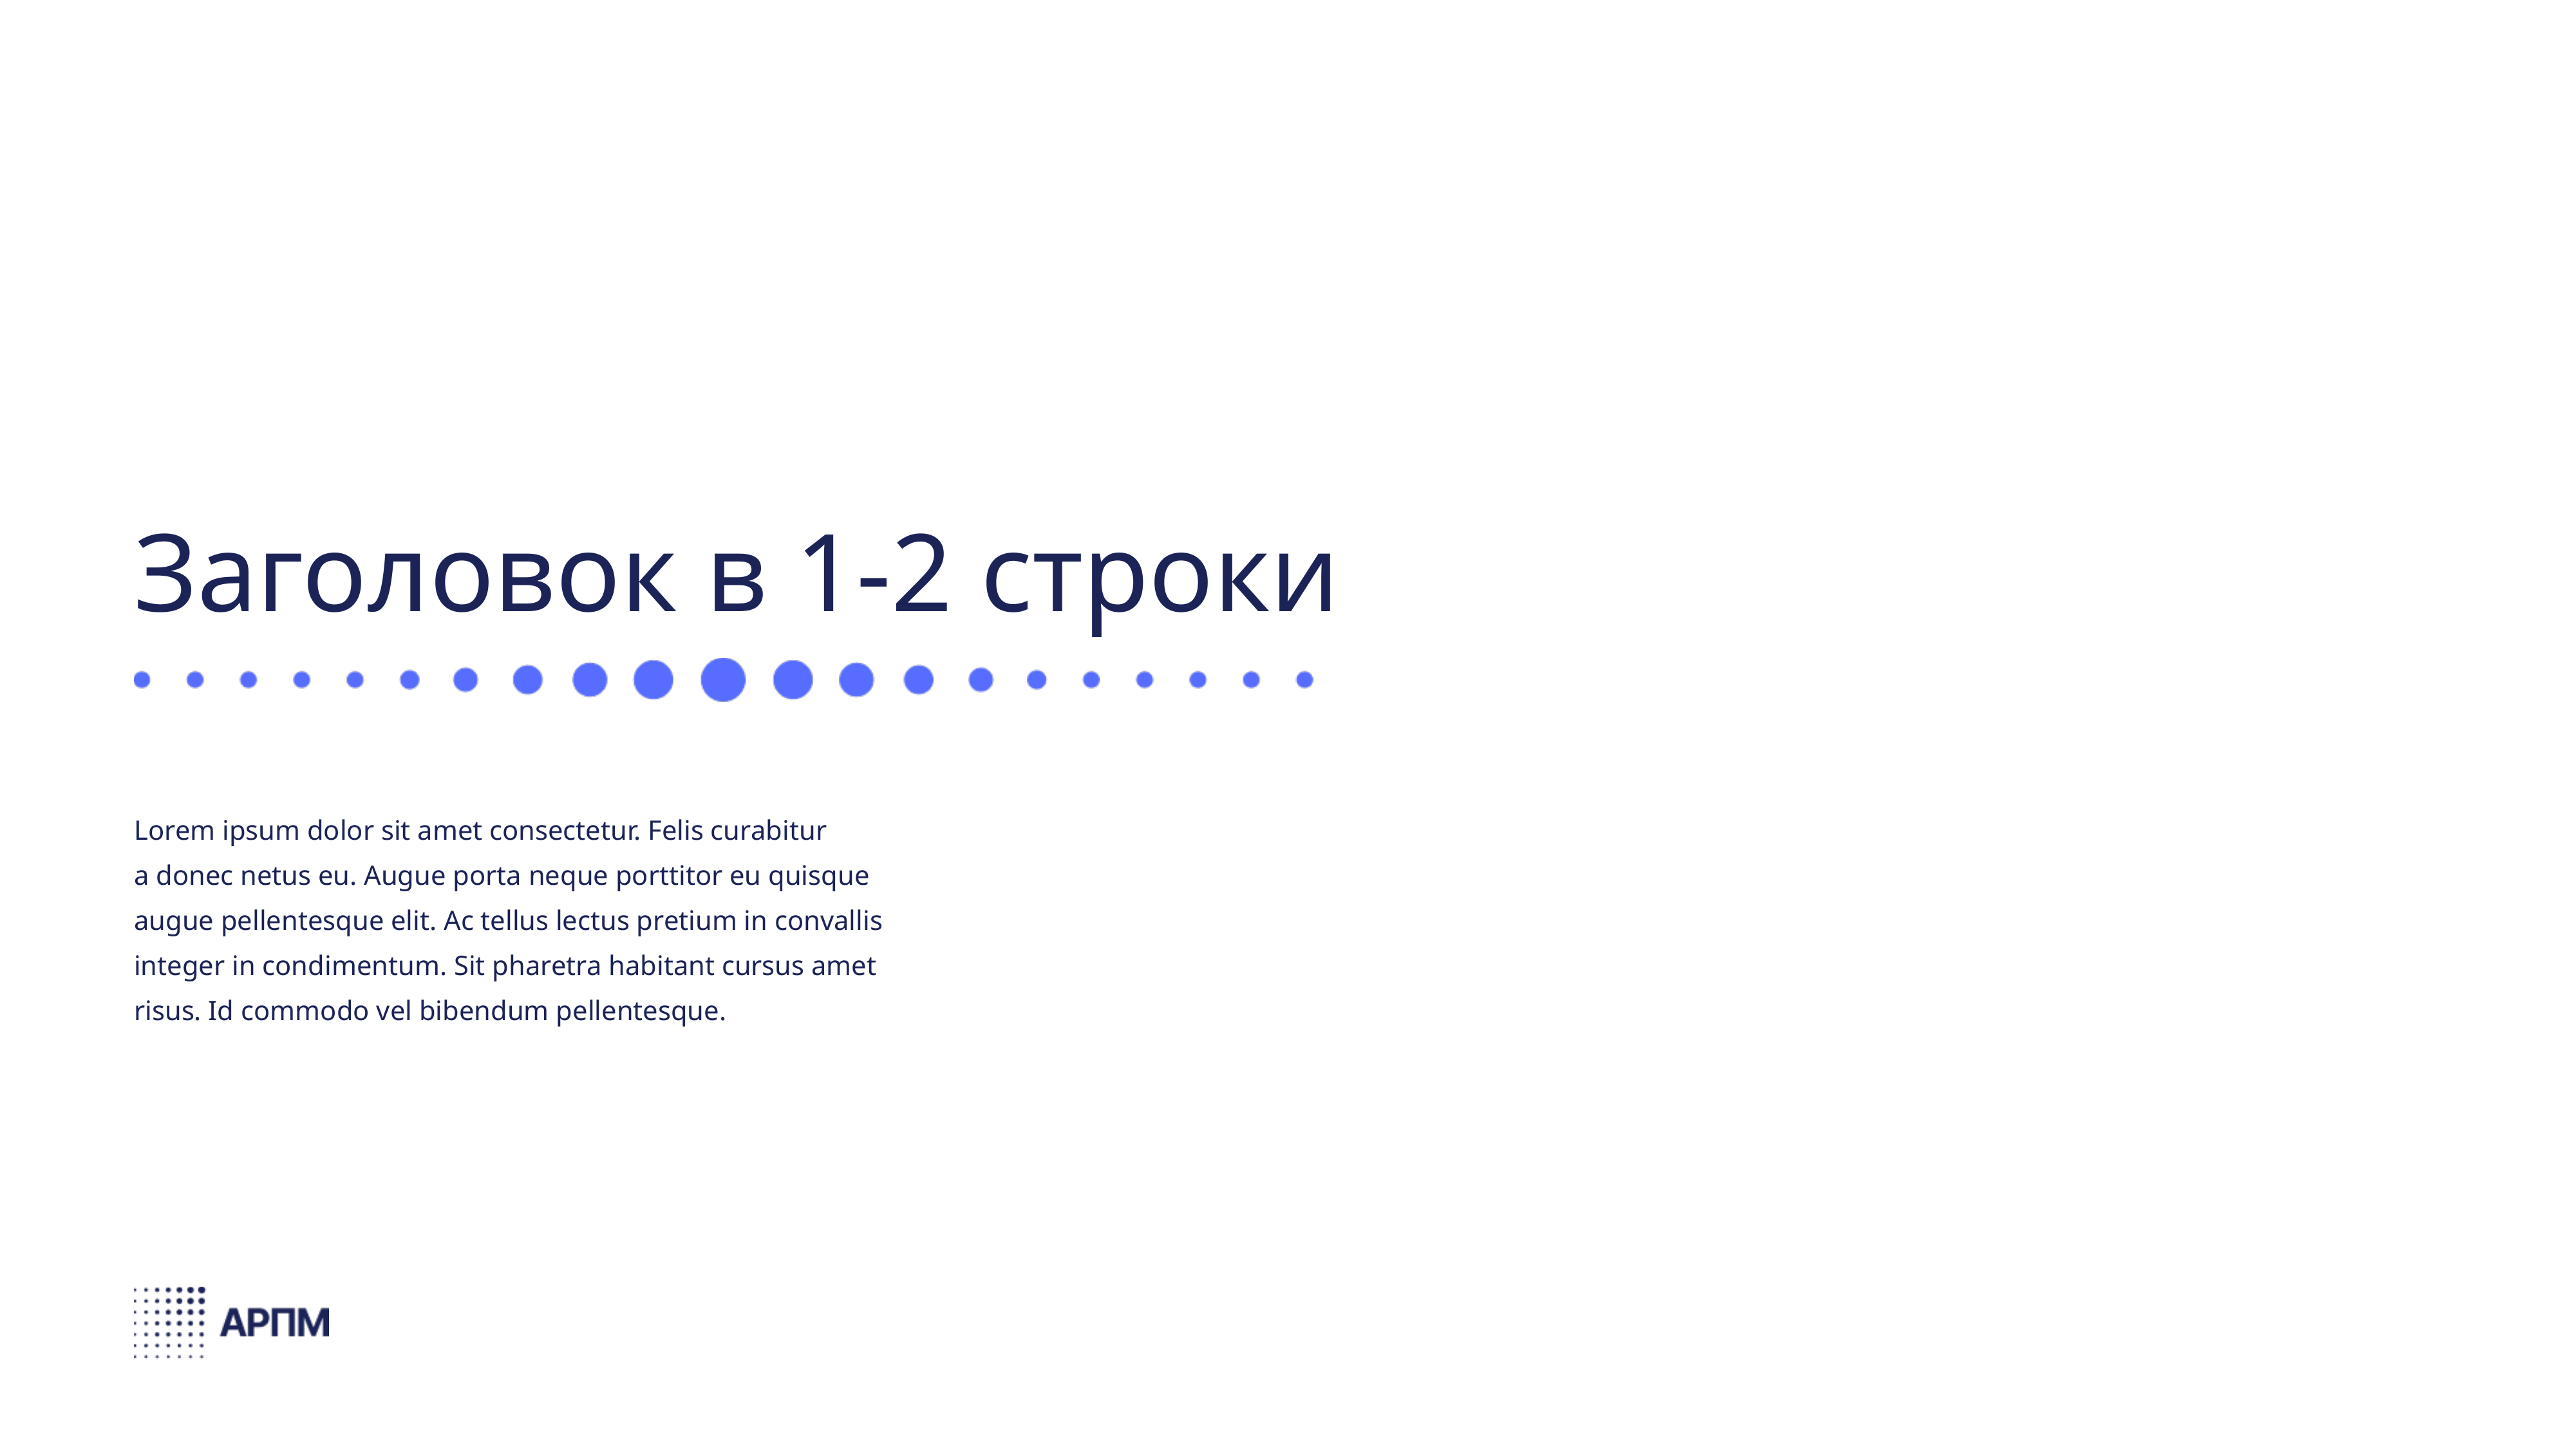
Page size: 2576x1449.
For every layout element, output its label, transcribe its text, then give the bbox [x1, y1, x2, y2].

picture [134, 1286, 329, 1359]
text_box Lorem ipsum dolor sit amet consectetur. Felis curabitur a donec netus eu. Augue porta neque porttitor eu quisque augue pellentesque elit. Ac tellus lectus pretium in convallis integer in condimentum. Sit pharetra habitant cursus amet risus. Id commodo vel bibendum pellentesque. [134, 800, 904, 980]
picture [134, 658, 1313, 703]
text_box Заголовок в 1-2 строки [134, 478, 1349, 592]
